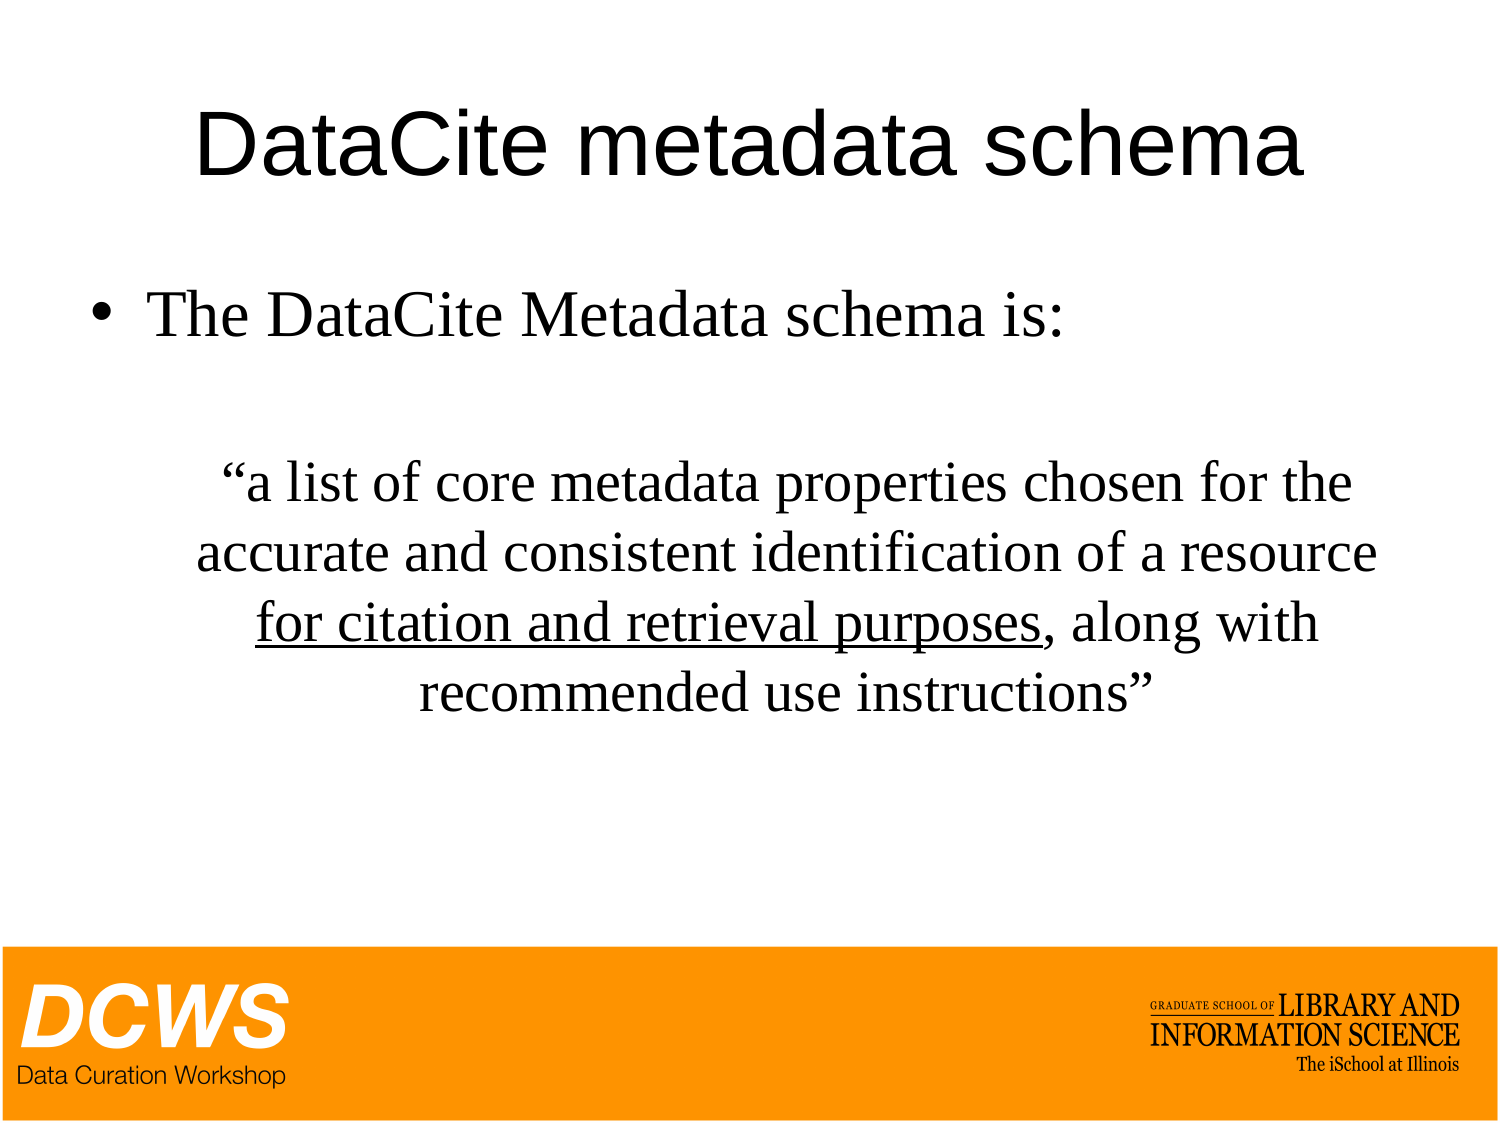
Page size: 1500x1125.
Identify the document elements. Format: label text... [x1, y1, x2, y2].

list The DataCite Metadata schema is: “a list of core metadata properties chosen for the accurate and consistent identification of a resource for citation and retrieval purposes, along with recommended use instructions” [75, 262, 1425, 1005]
title DataCite metadata schema [75, 45, 1425, 233]
picture [0, 944, 1500, 1123]
